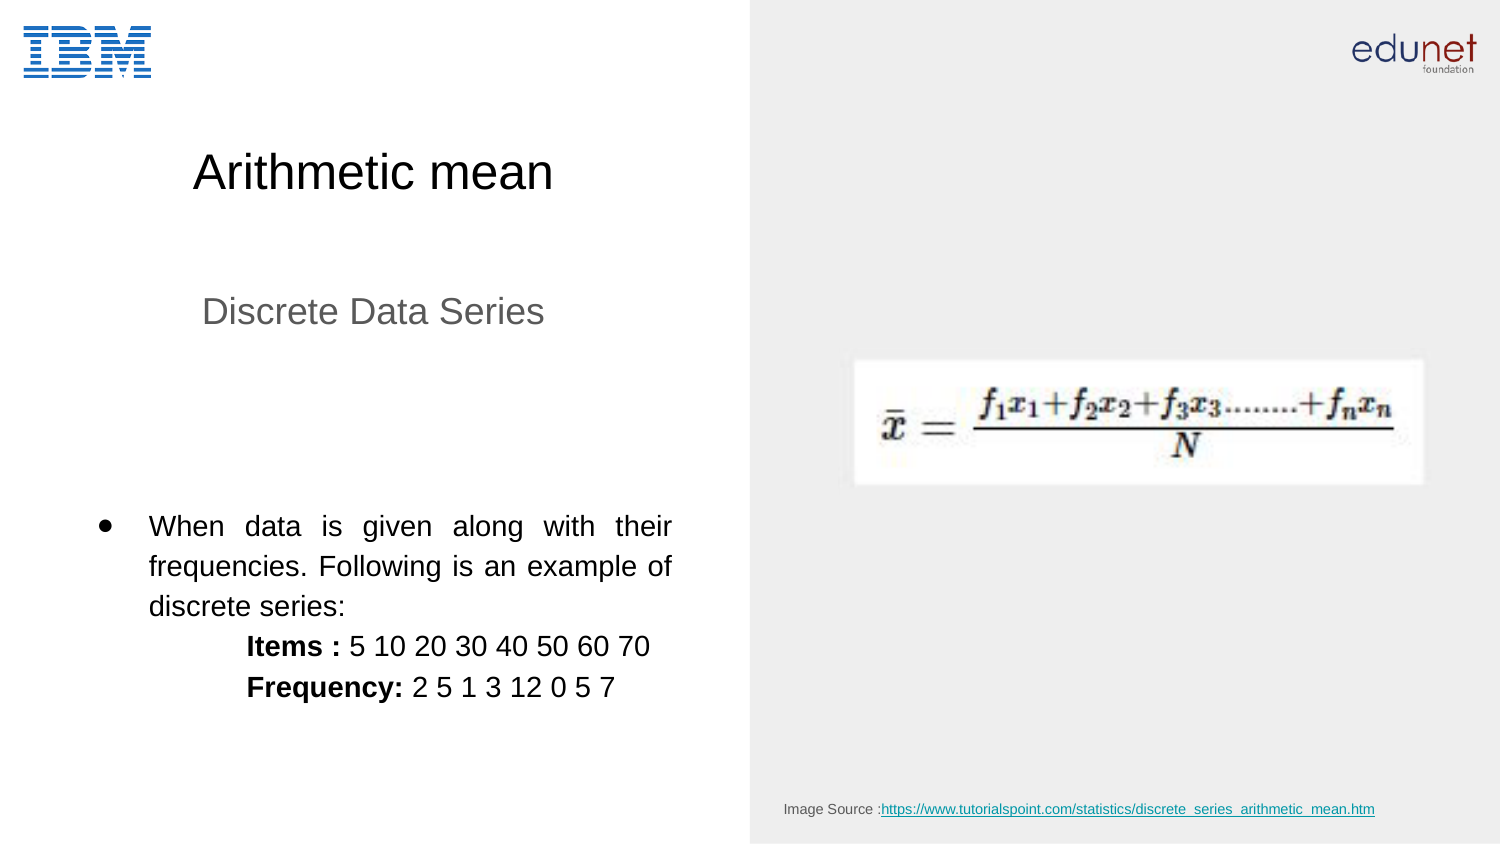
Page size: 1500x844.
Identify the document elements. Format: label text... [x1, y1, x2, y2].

subtitle Discrete Data Series [41, 257, 706, 363]
picture [1350, 26, 1480, 78]
title Arithmetic mean [41, 117, 706, 223]
list When data is given along with their frequencies. Following is an example of discrete series: Items : 5 10 20 30 40 50 60 70 Frequency: 2 5 1 3 12 0 5 7 [58, 397, 689, 808]
picture [837, 348, 1442, 495]
list Image Source :https://www.tutorialspoint.com/statistics/discrete_series_arithmetic_mean.htm [768, 782, 1480, 833]
picture [23, 26, 151, 78]
